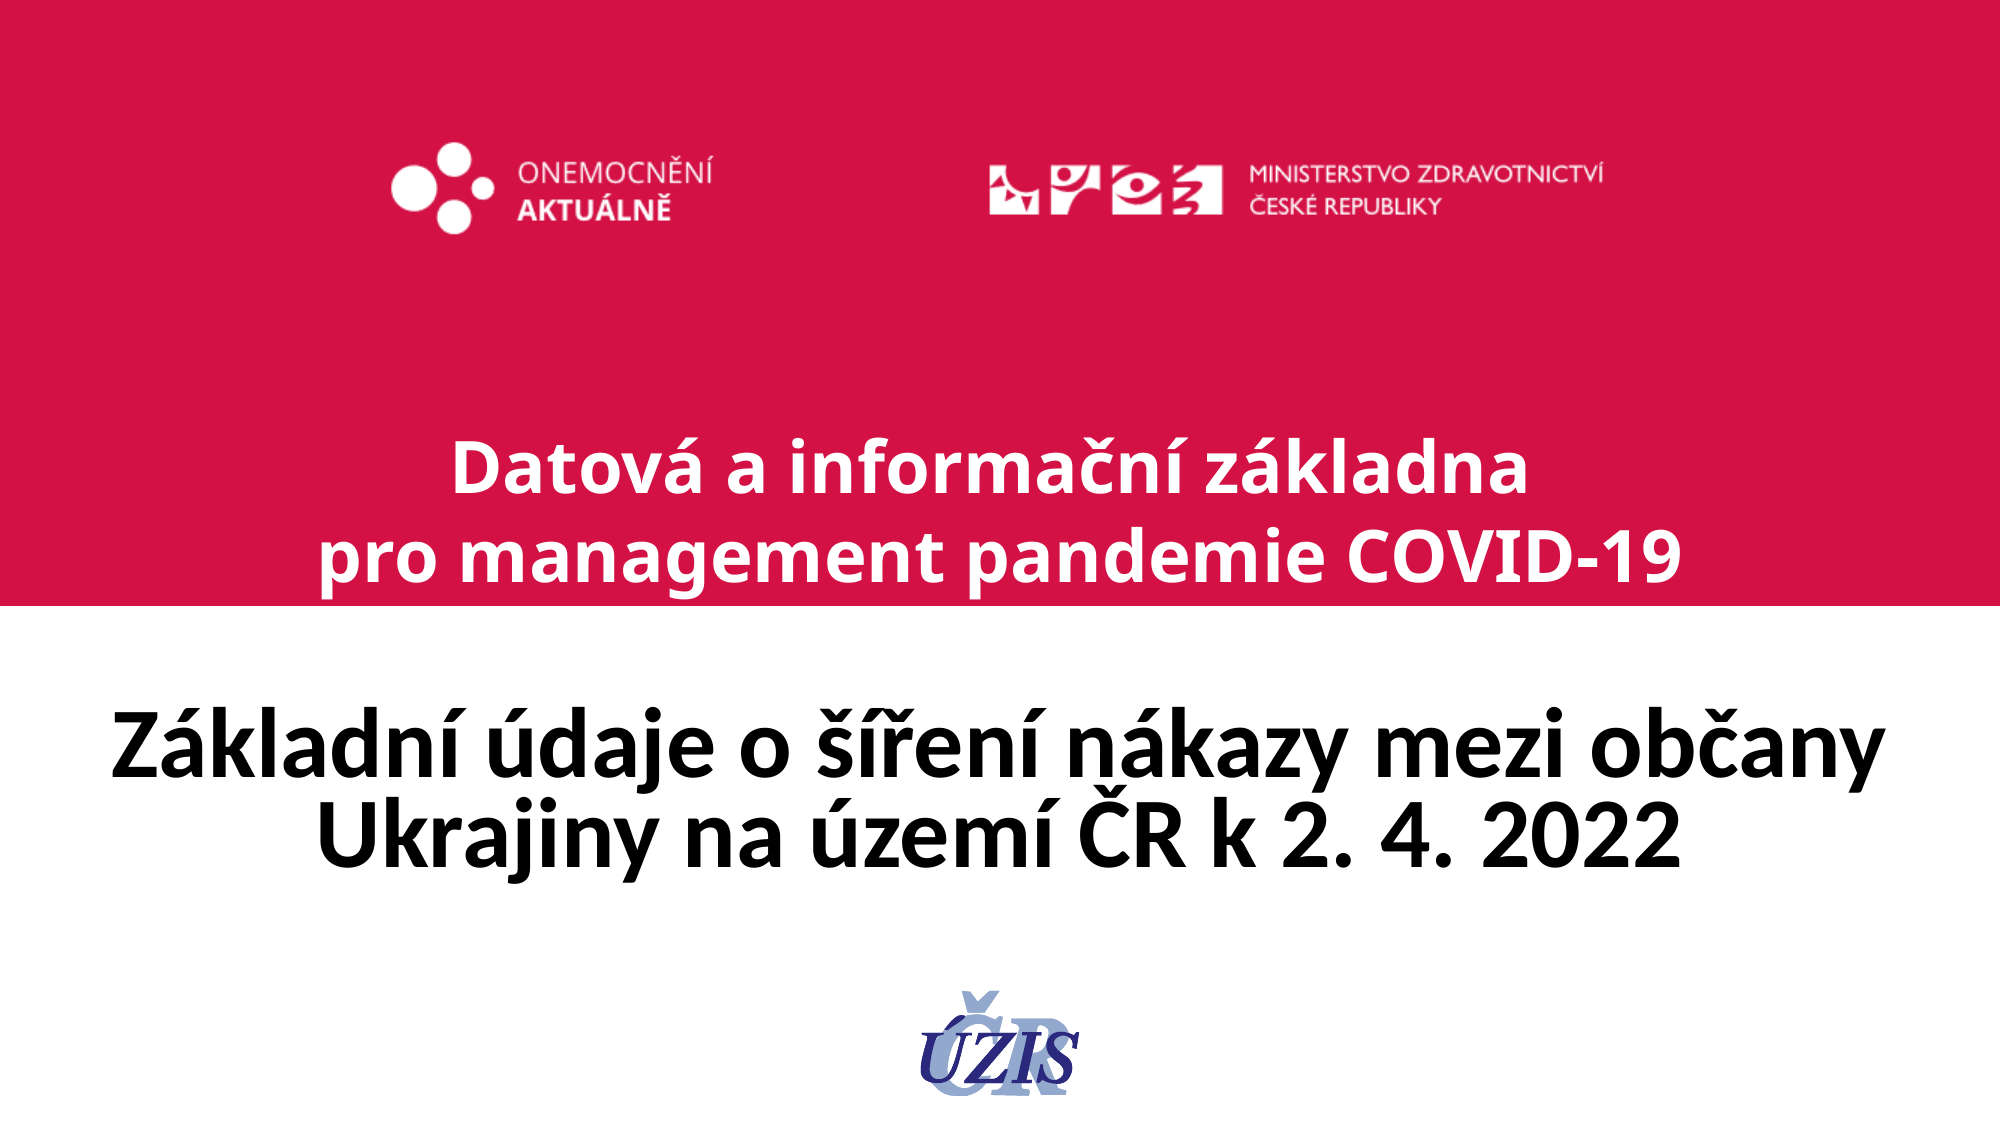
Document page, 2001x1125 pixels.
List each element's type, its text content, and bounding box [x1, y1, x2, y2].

title Datová a informační základna pro management pandemie COVID-19 [0, 412, 2000, 608]
subtitle Základní údaje o šíření nákazy mezi občany Ukrajiny na území ČR k 2. 4. 2022 [23, 605, 1977, 986]
